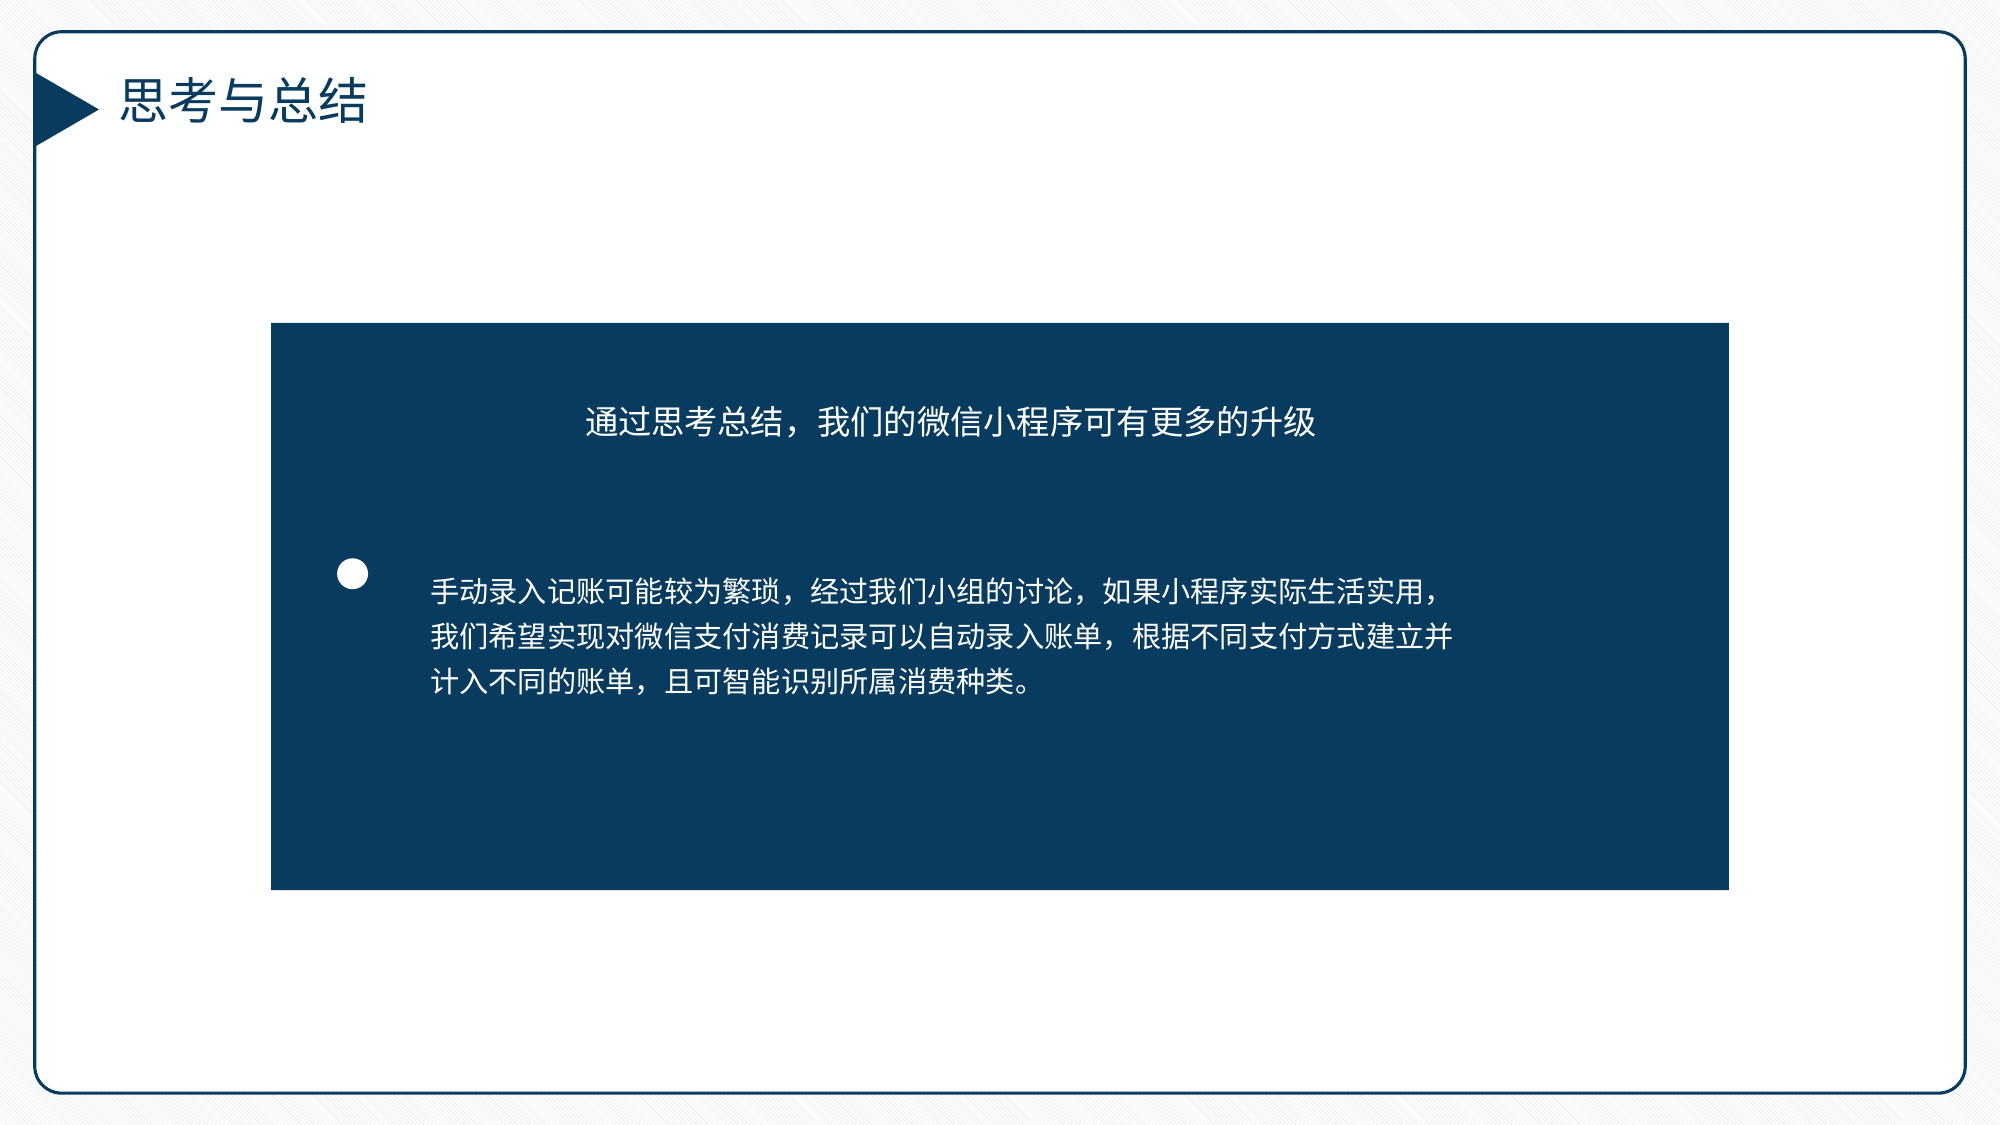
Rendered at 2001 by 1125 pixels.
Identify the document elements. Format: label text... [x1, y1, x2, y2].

text_box 通过思考总结，我们的微信小程序可有更多的升级 [570, 382, 1517, 449]
text_box 手动录入记账可能较为繁琐，经过我们小组的讨论，如果小程序实际生活实用，我们希望实现对微信支付消费记录可以自动录入账单，根据不同支付方式建立并计入不同的账单，且可智能识别所属消费种类。 [415, 555, 1488, 707]
text_box [270, 322, 1730, 891]
text_box 思考与总结 [103, 61, 571, 137]
text_box [336, 557, 370, 591]
text_box [32, 69, 102, 150]
